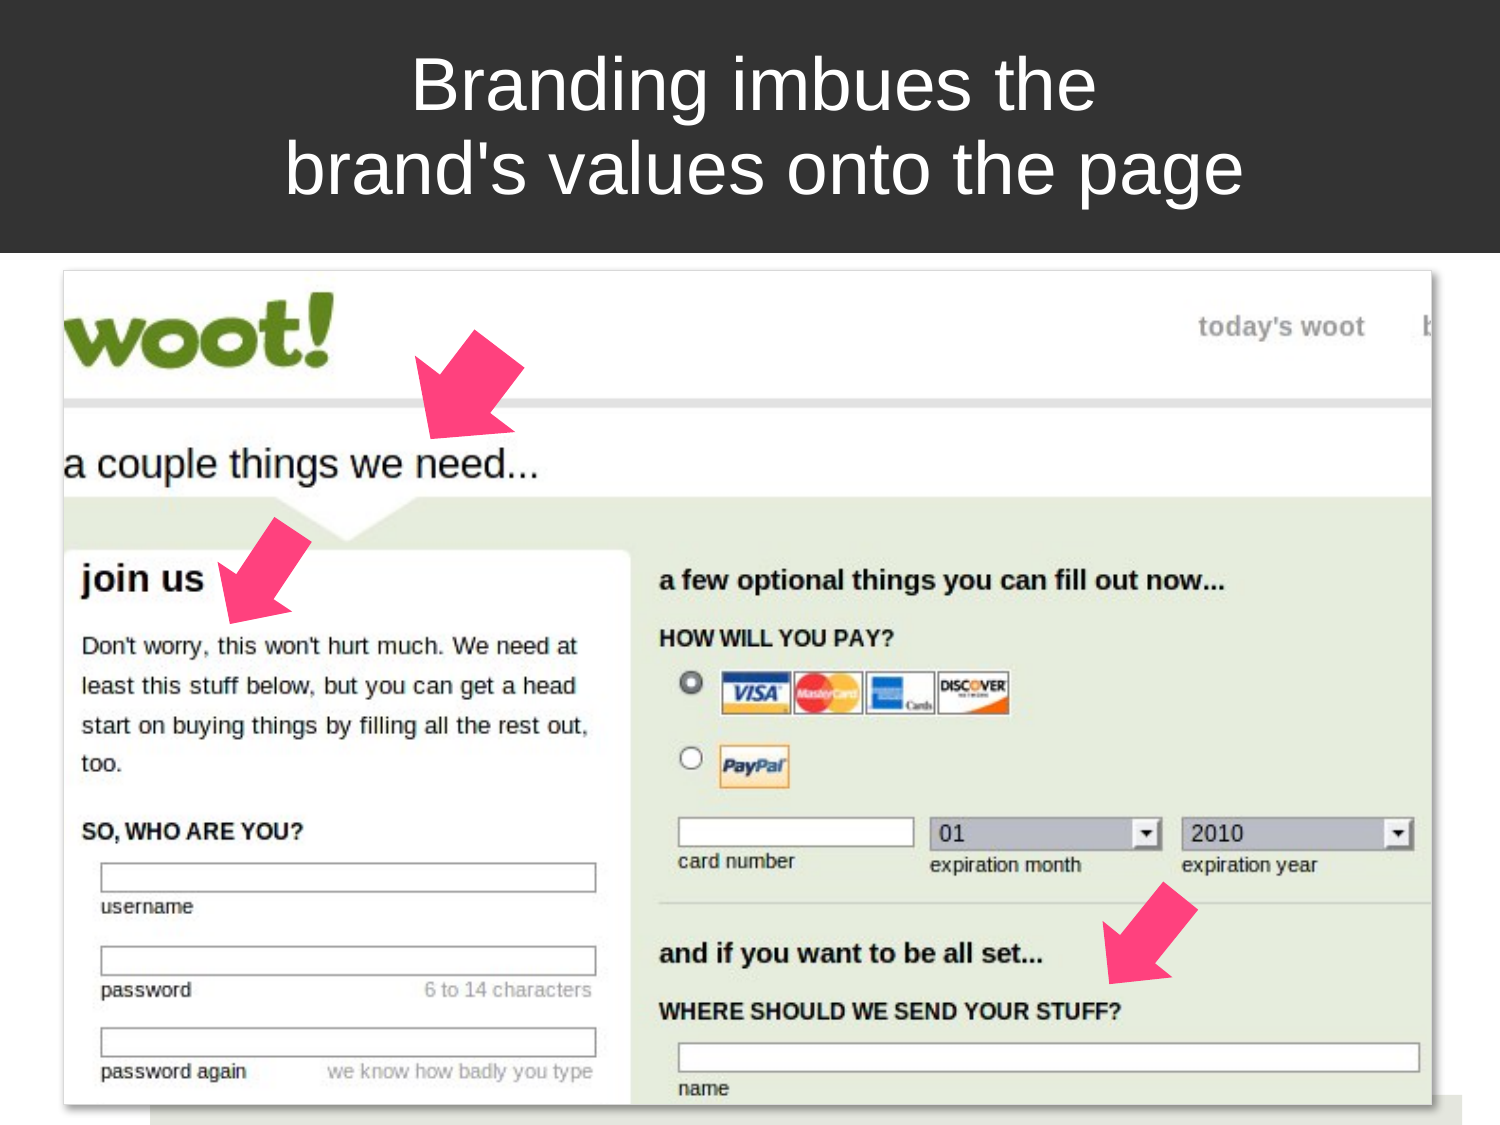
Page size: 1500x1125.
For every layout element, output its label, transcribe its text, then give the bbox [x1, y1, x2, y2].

title Branding imbues the brand's values onto the page [0, 0, 1500, 253]
picture [62, 270, 1432, 1105]
